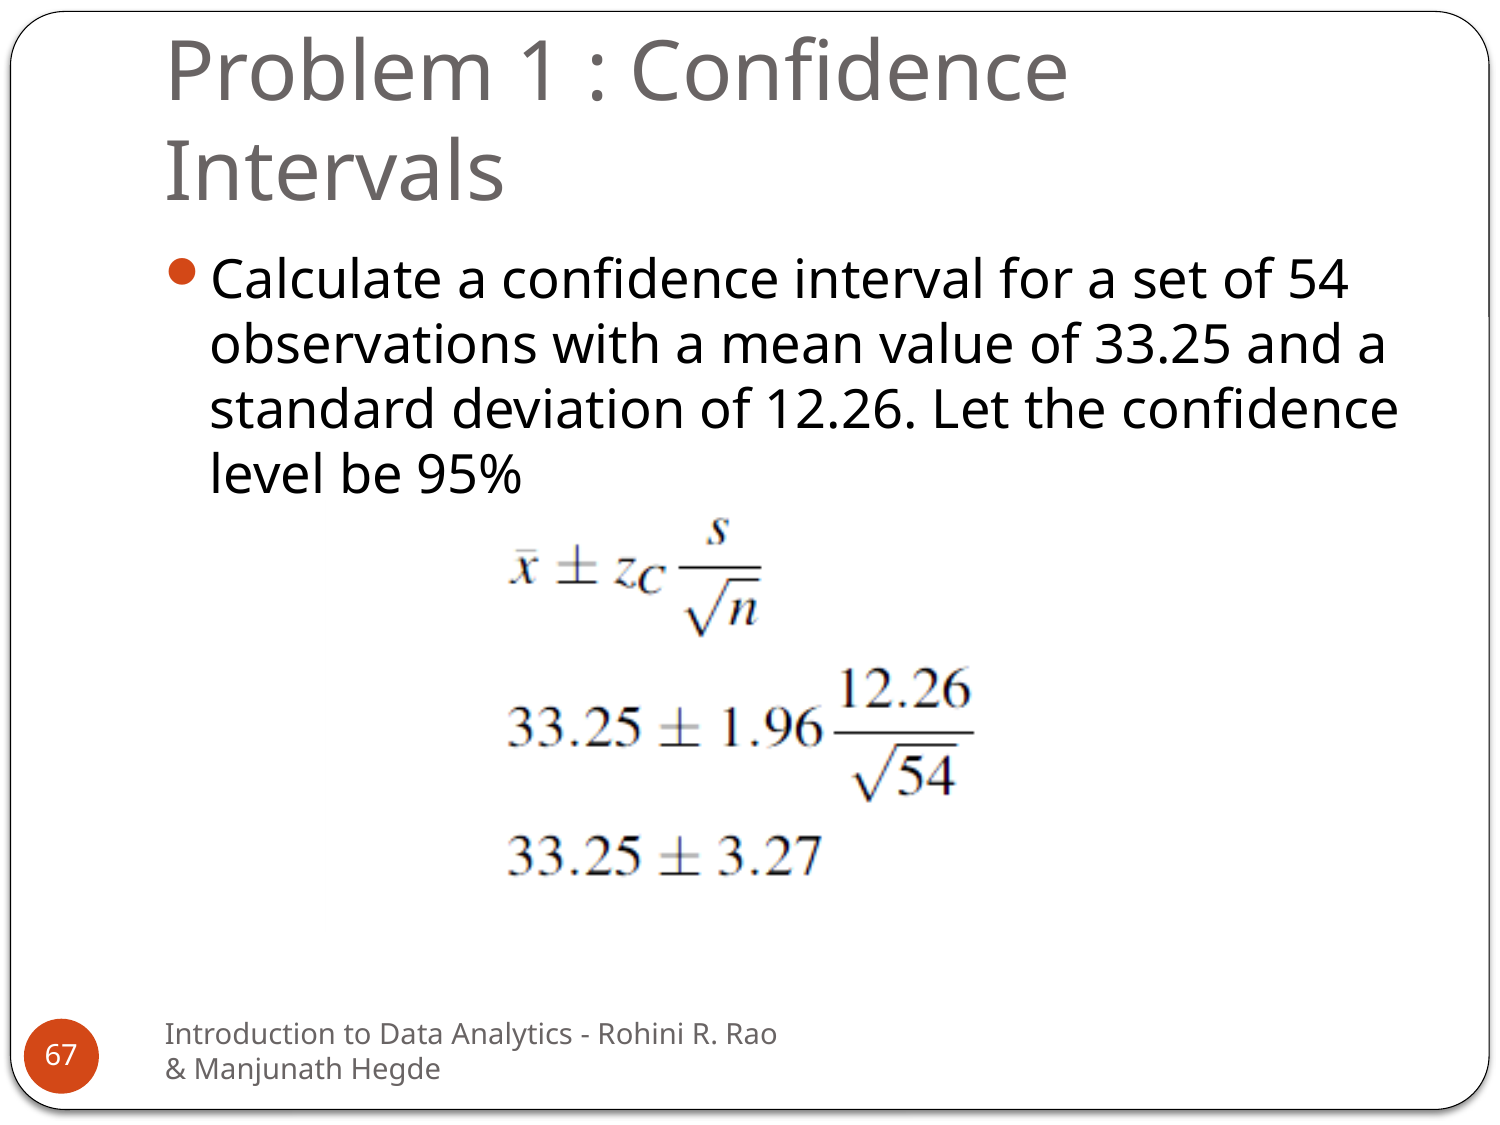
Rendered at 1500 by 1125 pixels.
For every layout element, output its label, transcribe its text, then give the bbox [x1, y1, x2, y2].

footer Introduction to Data Analytics - Rohini R. Rao & Manjunath Hegde [150, 1012, 800, 1088]
picture [324, 499, 1188, 932]
slide_number 67 [23, 1018, 99, 1094]
title Problem 1 : Confidence Intervals [150, 45, 1425, 233]
list Calculate a confidence interval for a set of 54 observations with a mean value of 33.25 and a standard deviation of 12.26. Let the confidence level be 95% [150, 237, 1425, 988]
